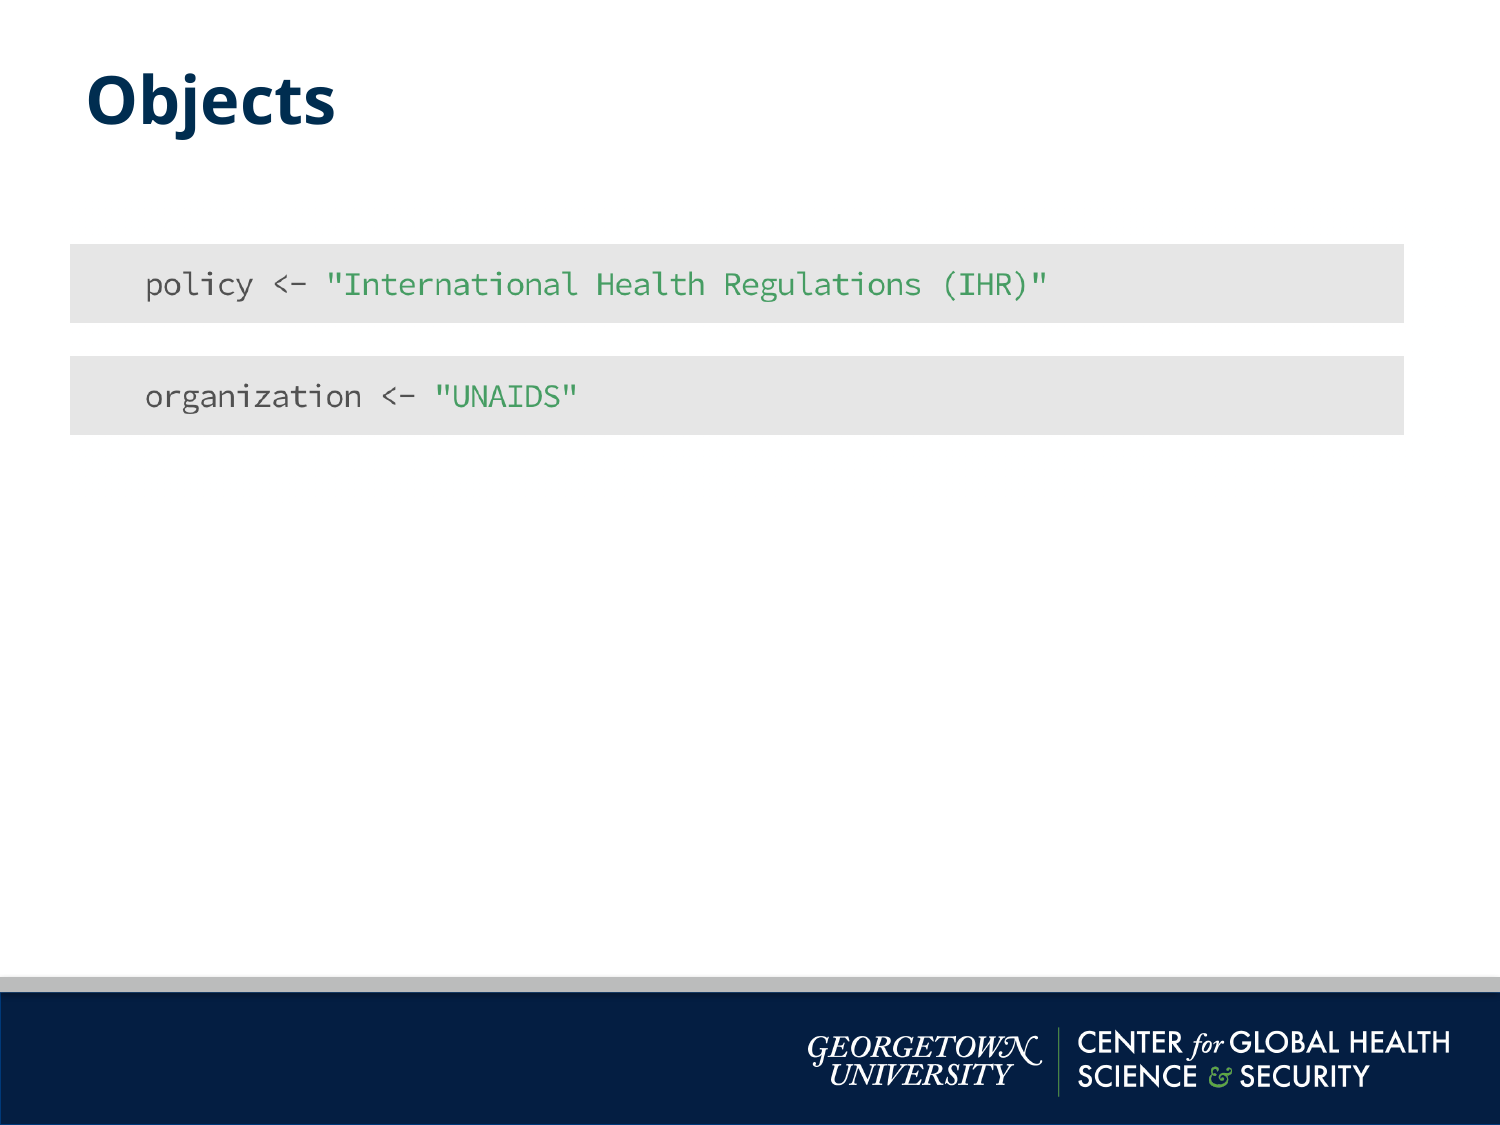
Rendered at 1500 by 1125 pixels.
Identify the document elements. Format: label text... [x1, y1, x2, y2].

picture [808, 1027, 1449, 1097]
text_box Objects [70, 50, 1153, 198]
picture [70, 199, 1479, 507]
